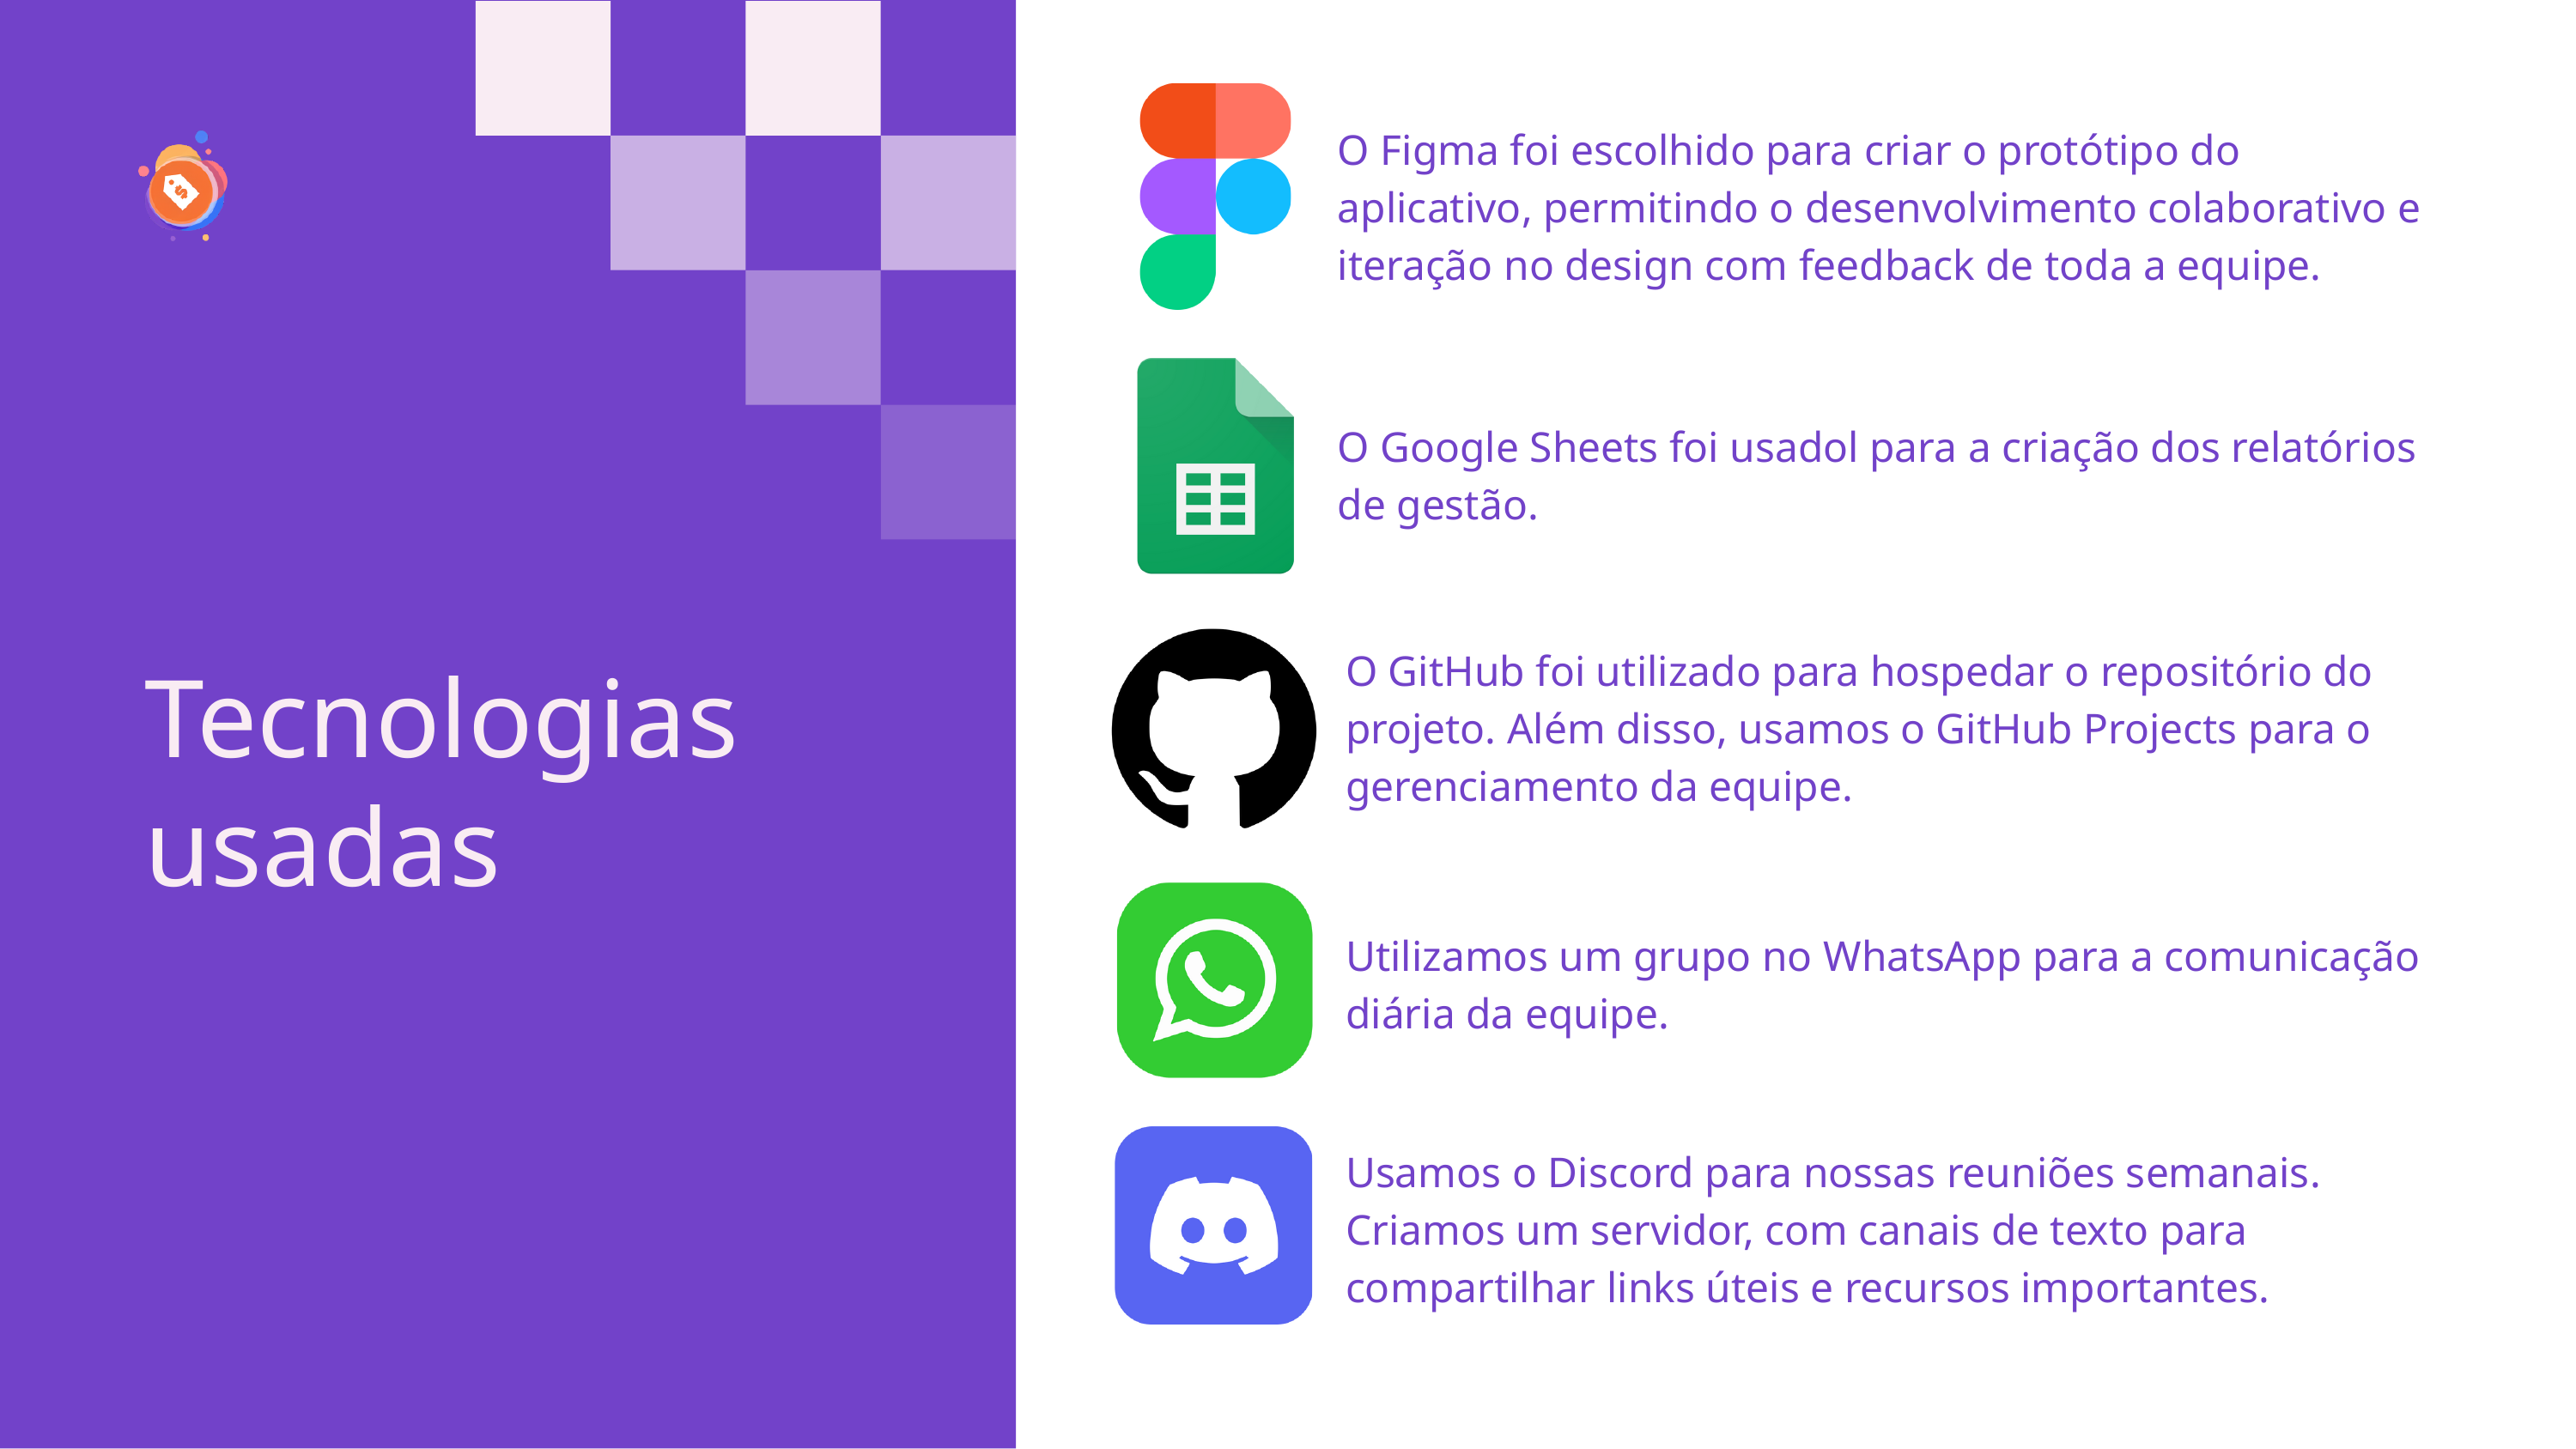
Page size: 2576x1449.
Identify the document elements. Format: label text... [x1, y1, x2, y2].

text_box Tecnologias usadas [144, 650, 933, 908]
text_box [1115, 1126, 1313, 1325]
text_box O Figma foi escolhido para criar o protótipo do aplicativo, permitindo o desenvolvimento colaborativo e iteração no design com feedback de toda a equipe. [1337, 115, 2423, 288]
text_box [1116, 880, 1315, 1082]
text_box [475, 1, 611, 136]
text_box [1107, 621, 1321, 835]
text_box Utilizamos um grupo no WhatsApp para a comunicação diária da equipe. [1346, 922, 2432, 1038]
text_box Usamos o Discord para nossas reuniões semanais. Criamos um servidor, com canais de texto para compartilhar links úteis e recursos importantes. [1346, 1138, 2432, 1312]
text_box [880, 135, 1017, 270]
text_box [1134, 355, 1297, 577]
text_box [745, 1, 881, 136]
text_box [1139, 83, 1291, 310]
text_box [129, 119, 240, 250]
text_box [611, 135, 746, 270]
text_box [745, 270, 881, 405]
text_box [880, 404, 1017, 540]
text_box [0, 0, 1017, 1449]
text_box O GitHub foi utilizado para hospedar o repositório do projeto. Além disso, usamos o GitHub Projects para o gerenciamento da equipe. [1346, 637, 2432, 810]
text_box O Google Sheets foi usadol para a criação dos relatórios de gestão. [1337, 413, 2423, 529]
